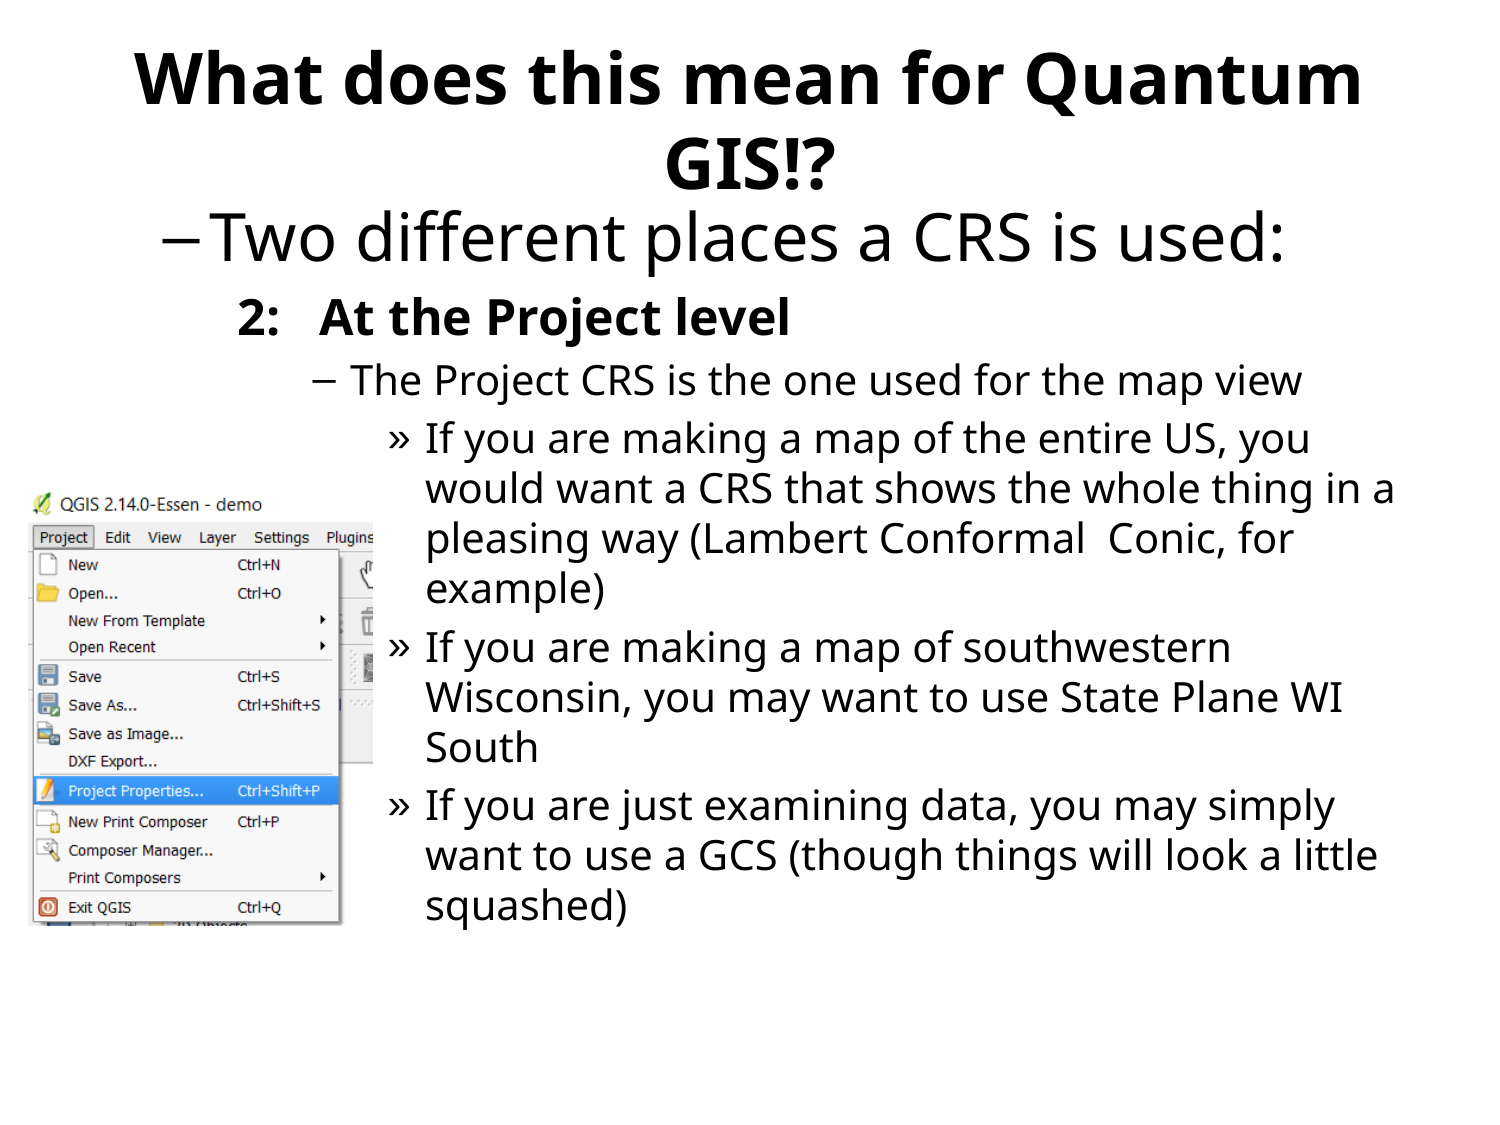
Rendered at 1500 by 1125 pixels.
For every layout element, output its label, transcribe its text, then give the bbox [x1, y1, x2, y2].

text_box Two different places a CRS is used: 2: At the Project level The Project CRS is the one used for the map view If you are making a map of the entire US, you would want a CRS that shows the whole thing in a pleasing way (Lambert Conformal Conic, for example) If you are making a map of southwestern Wisconsin, you may want to use State Plane WI South If you are just examining data, you may simply want to use a GCS (though things will look a little squashed) [87, 213, 1413, 988]
picture [28, 487, 374, 926]
text_box What does this mean for Quantum GIS!? [74, 24, 1425, 213]
